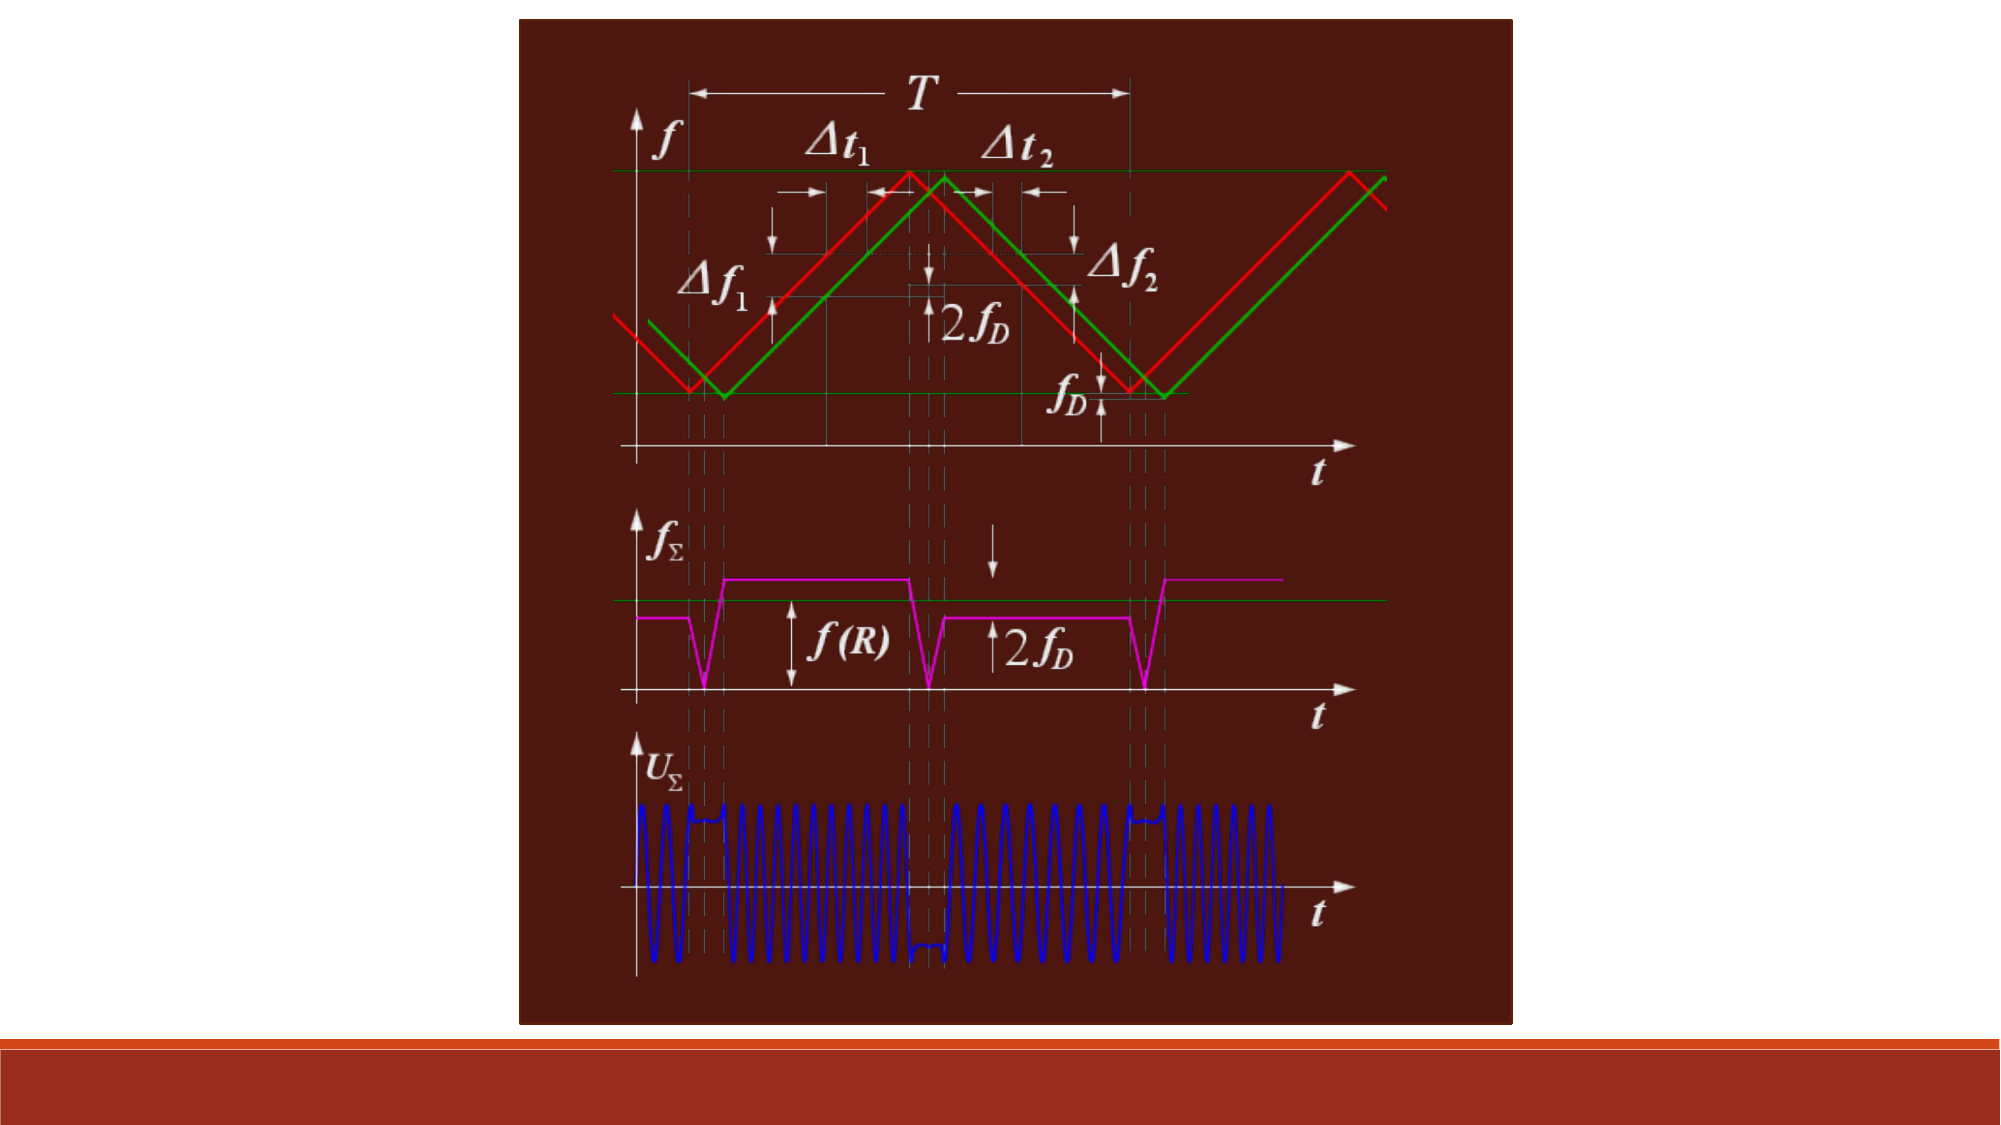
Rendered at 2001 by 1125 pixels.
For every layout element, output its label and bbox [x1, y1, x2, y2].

text_box [519, 19, 1513, 1025]
picture [612, 64, 1388, 994]
